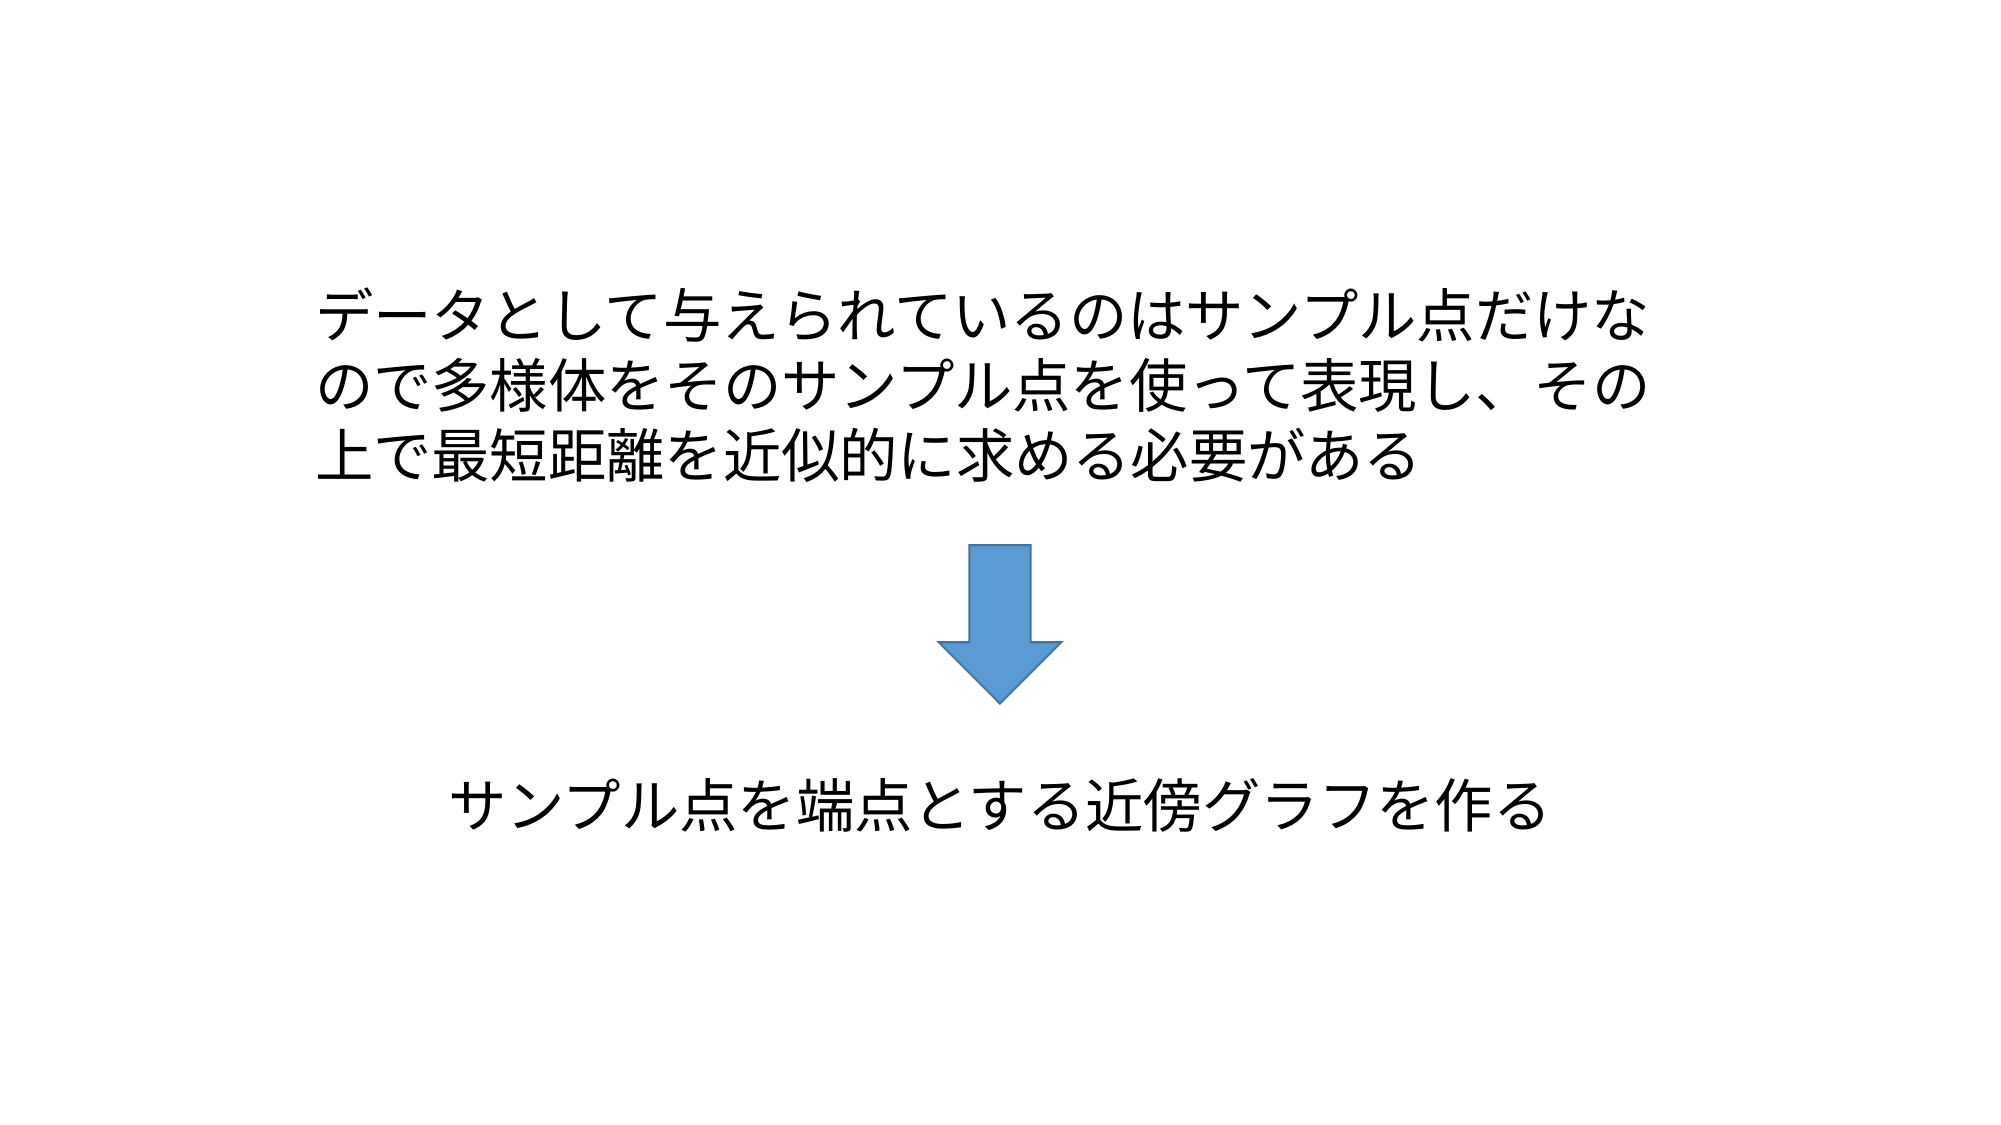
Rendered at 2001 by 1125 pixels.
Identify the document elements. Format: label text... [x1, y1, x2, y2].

text_box データとして与えられているのはサンプル点だけなので多様体をそのサンプル点を使って表現し、その上で最短距離を近似的に求める必要がある サンプル点を端点とする近傍グラフを作る [300, 272, 1700, 847]
text_box [936, 544, 1064, 705]
